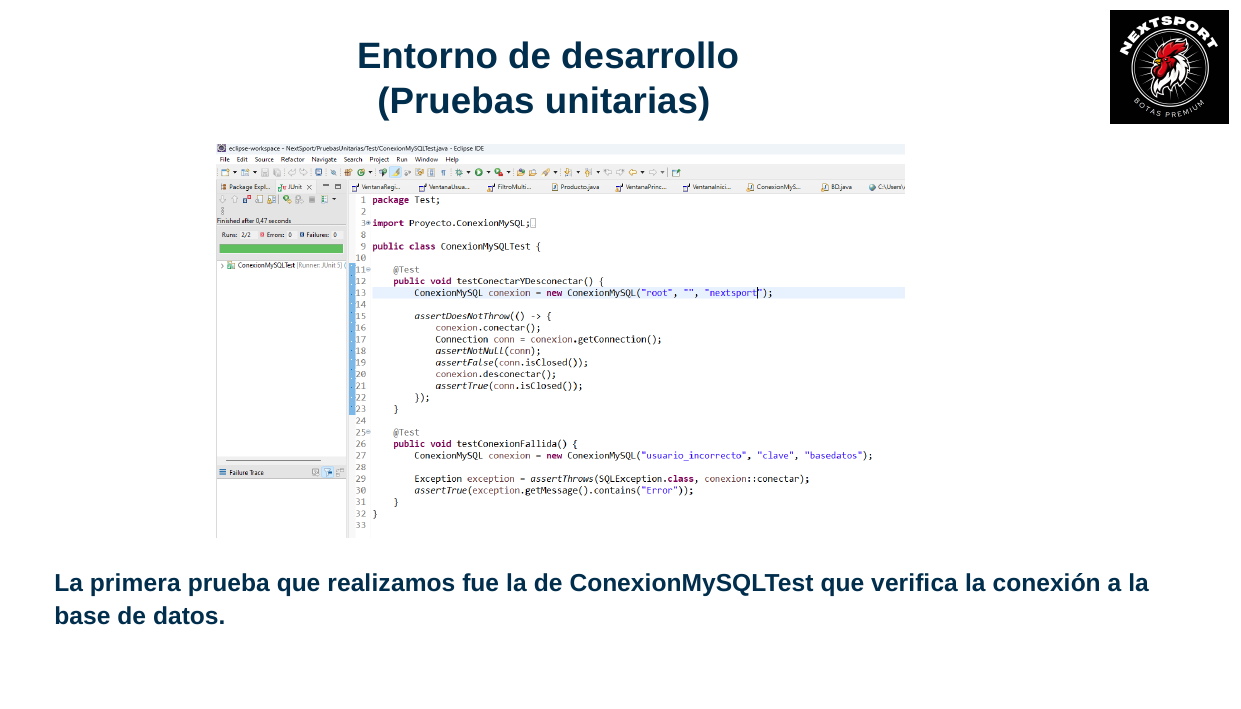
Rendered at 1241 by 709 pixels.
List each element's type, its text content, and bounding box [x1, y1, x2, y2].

picture [215, 144, 905, 538]
title Entorno de desarrollo (Pruebas unitarias) [344, 20, 805, 133]
list La primera prueba que realizamos fue la de ConexionMySQLTest que verifica la conexión a la base de datos. [42, 549, 1198, 643]
picture [1109, 10, 1229, 124]
